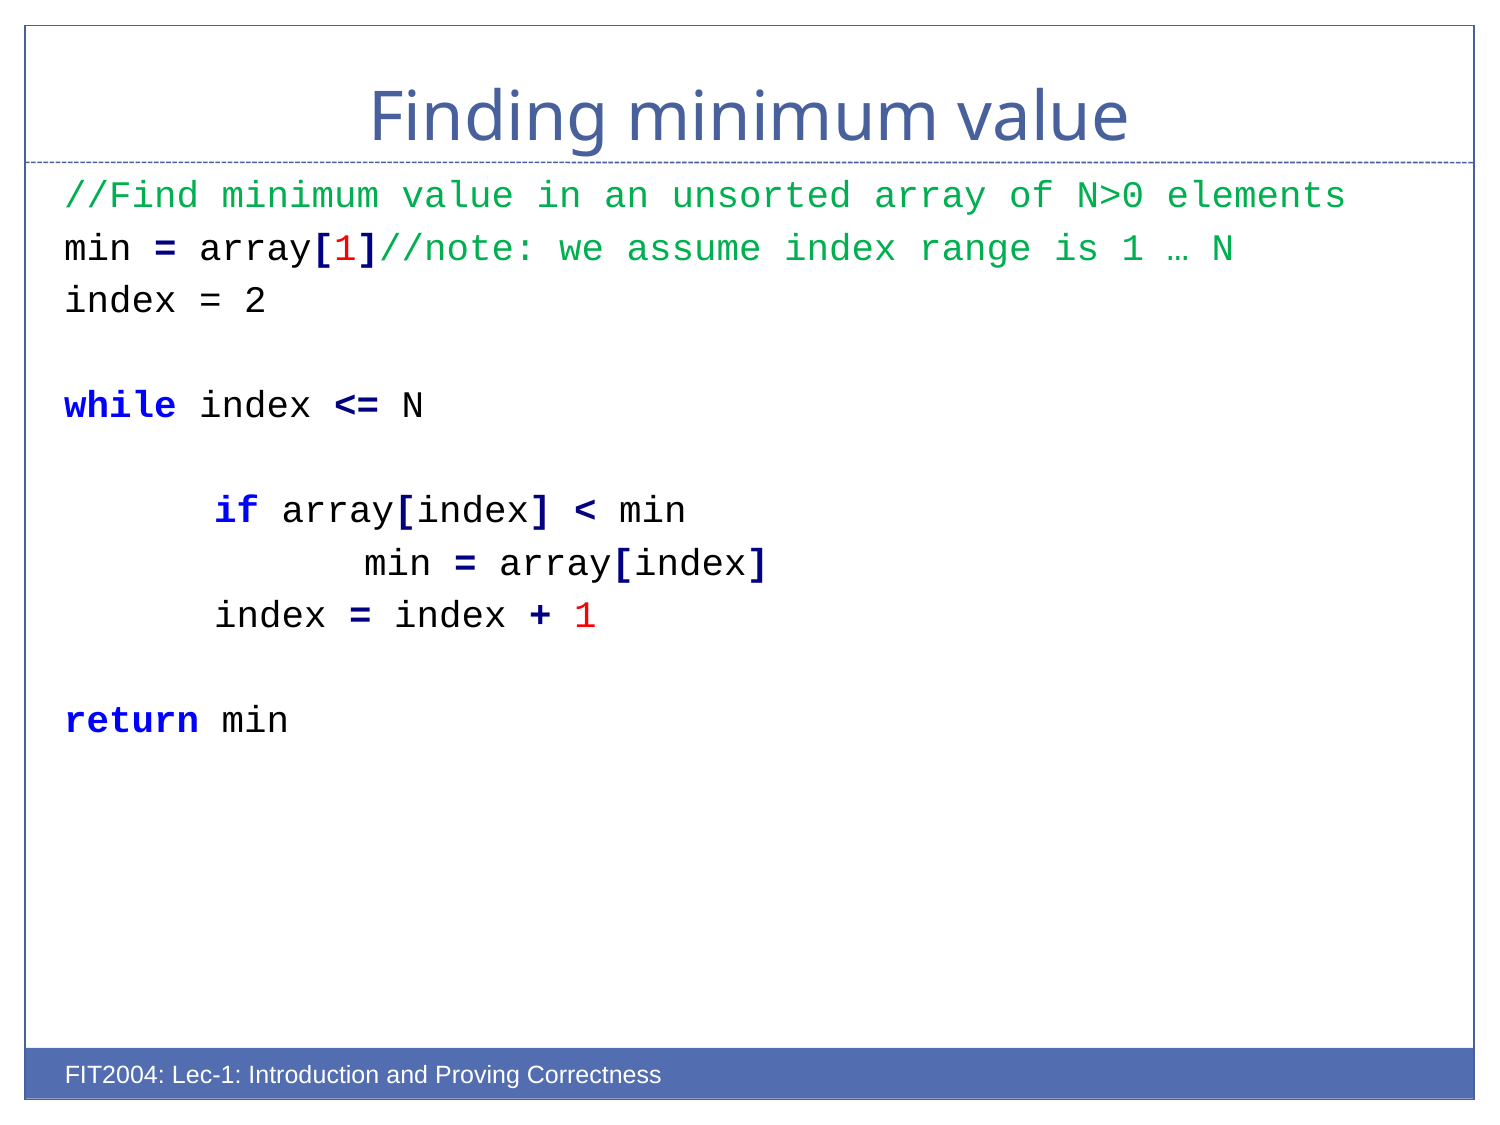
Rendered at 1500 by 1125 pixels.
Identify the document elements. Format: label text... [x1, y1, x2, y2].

footer FIT2004: Lec-1: Introduction and Proving Correctness [50, 1051, 800, 1112]
title Finding minimum value [49, 37, 1450, 162]
list //Find minimum value in an unsorted array of N>0 elements min = array[1]//note: we assume index range is 1 … N index = 2 while index <= N if array[index] < min min = array[index] index = index + 1 return min [49, 162, 1445, 913]
